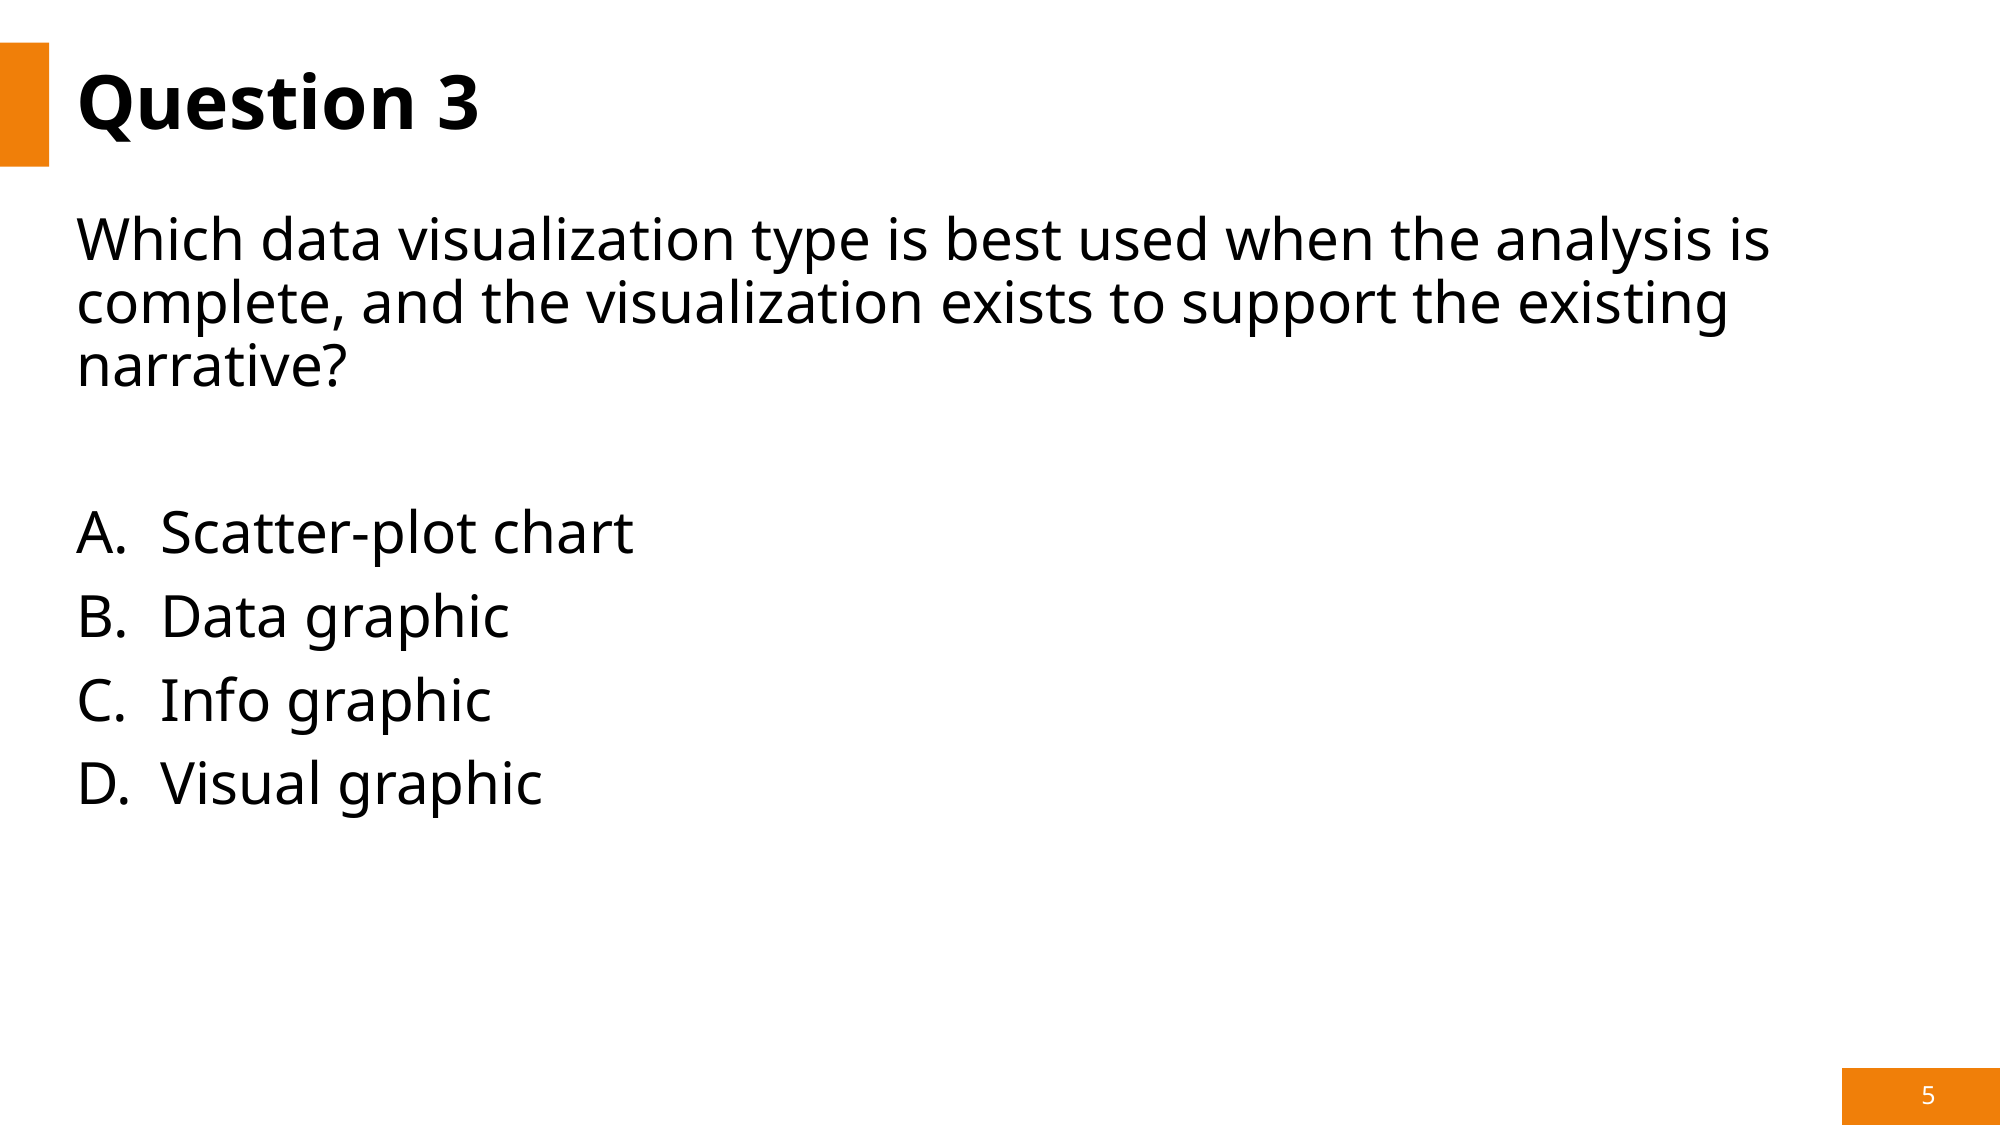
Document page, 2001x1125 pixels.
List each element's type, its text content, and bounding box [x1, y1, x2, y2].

title Question 3 [60, 42, 1951, 168]
slide_number 5 [1889, 1079, 1951, 1114]
list Which data visualization type is best used when the analysis is complete, and the visualization exists to support the existing narrative? Scatter-plot chart Data graphic Info graphic Visual graphic [60, 202, 1951, 1014]
